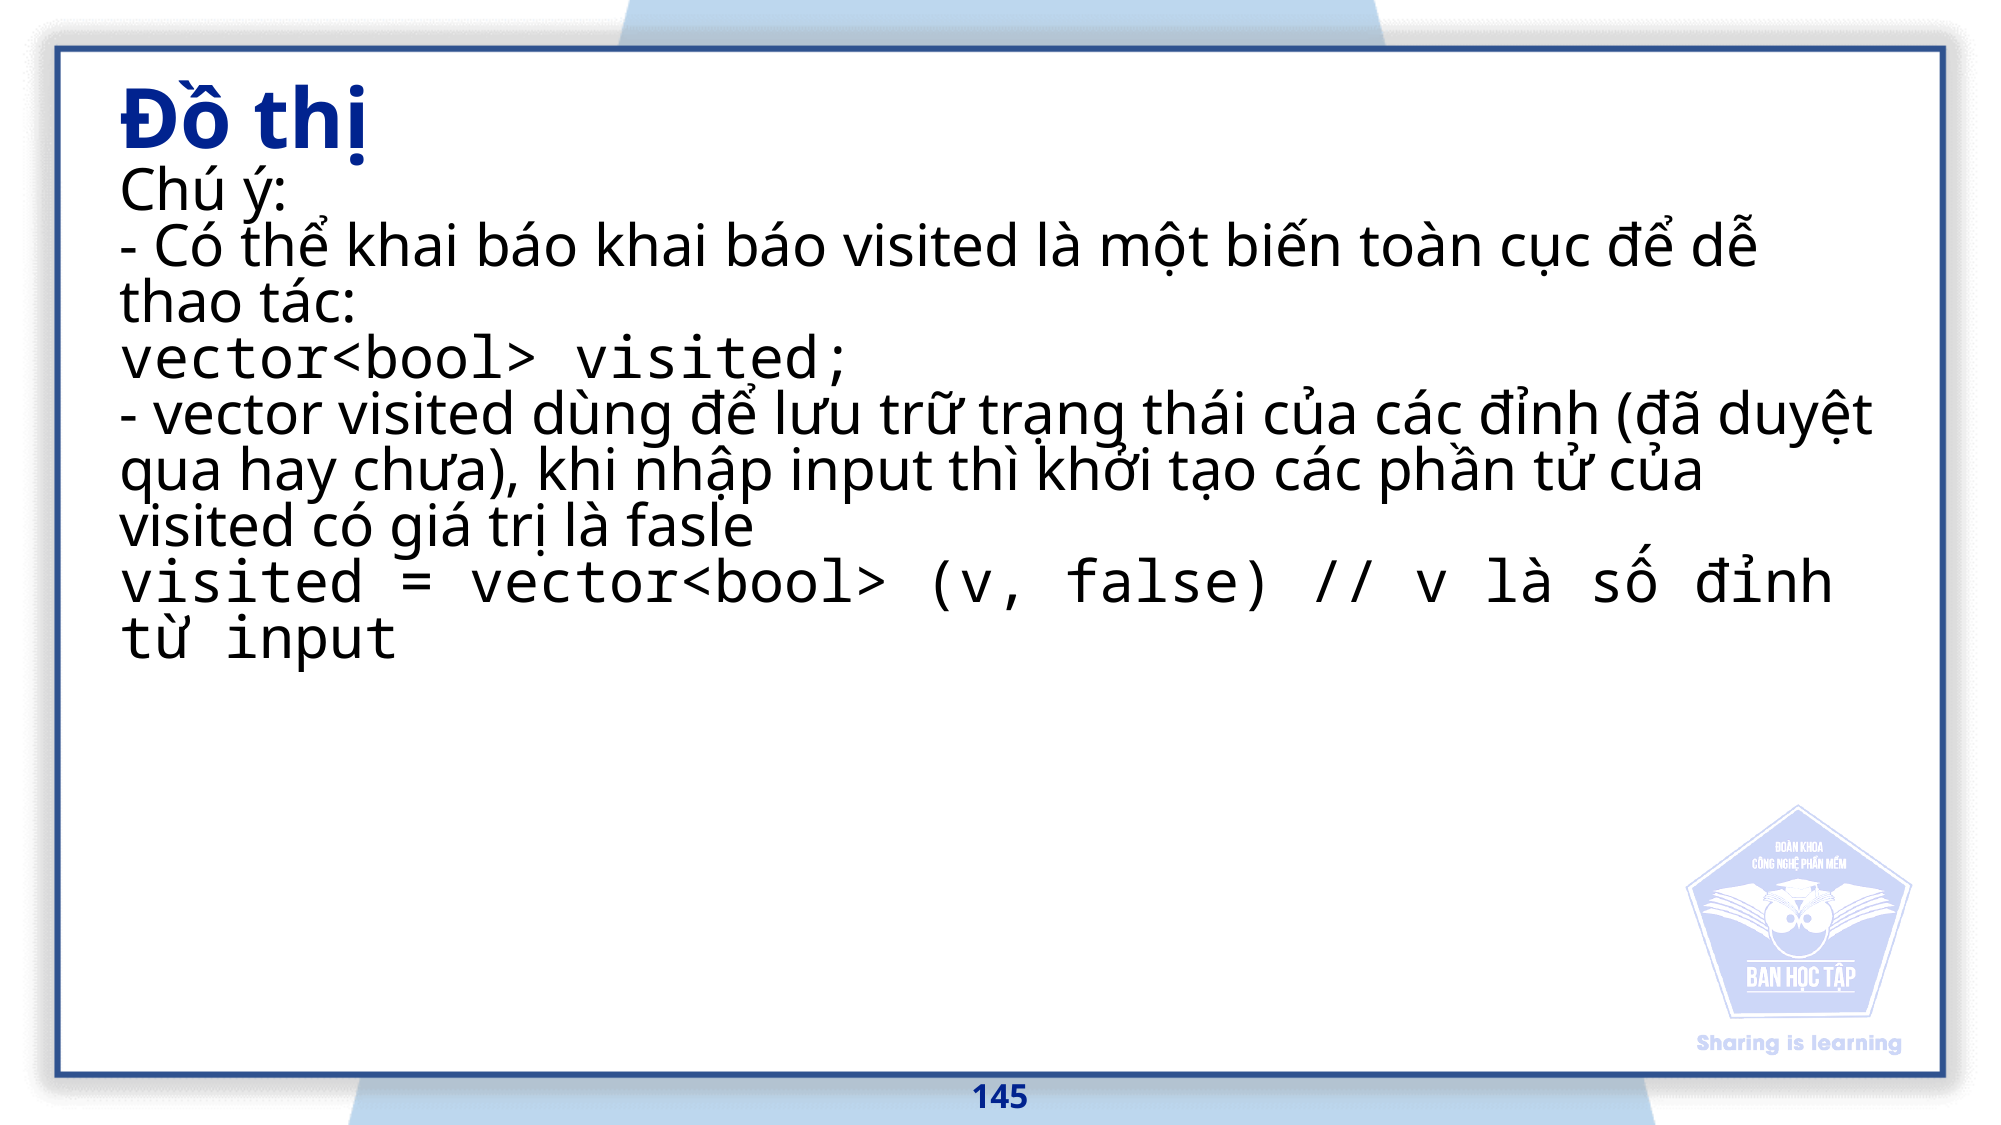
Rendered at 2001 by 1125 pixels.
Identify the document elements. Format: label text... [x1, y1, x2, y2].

text_box Chú ý: - Có thể khai báo khai báo visited là một biến toàn cục để dễ thao tác: vector<bool> visited; - vector visited dùng để lưu trữ trạng thái của các đỉnh (đã duyệt qua hay chưa), khi nhập input thì khởi tạo các phần tử của visited có giá trị là fasle visited = vector<bool> (v, false) // v là số đỉnh từ input [104, 158, 1896, 1084]
title Đồ thị [104, 54, 1896, 158]
slide_number 145 [774, 1084, 1225, 1125]
picture [0, 0, 2001, 1125]
